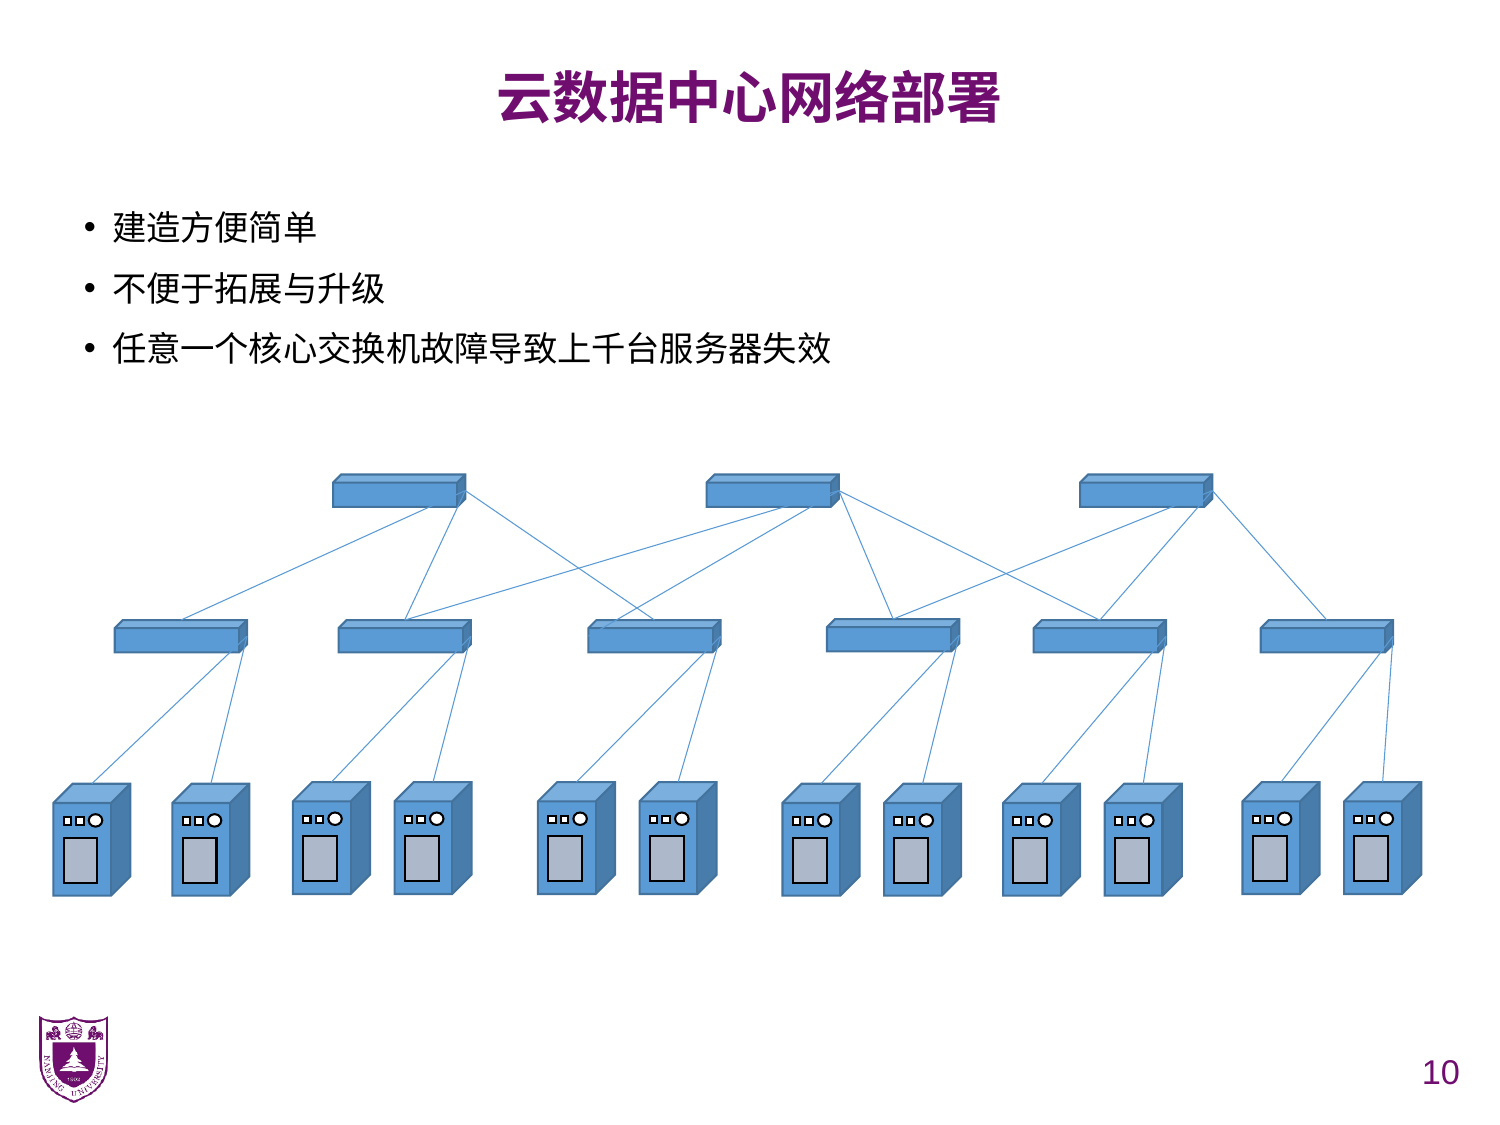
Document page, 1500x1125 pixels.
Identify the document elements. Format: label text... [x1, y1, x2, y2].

title 云数据中心网络部署 [68, 47, 1431, 154]
slide_number 10 [1370, 1047, 1475, 1095]
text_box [53, 474, 1422, 896]
list 建造方便简单 不便于拓展与升级 任意一个核心交换机故障导致上千台服务器失效 [68, 194, 1431, 1046]
picture [39, 1016, 108, 1103]
